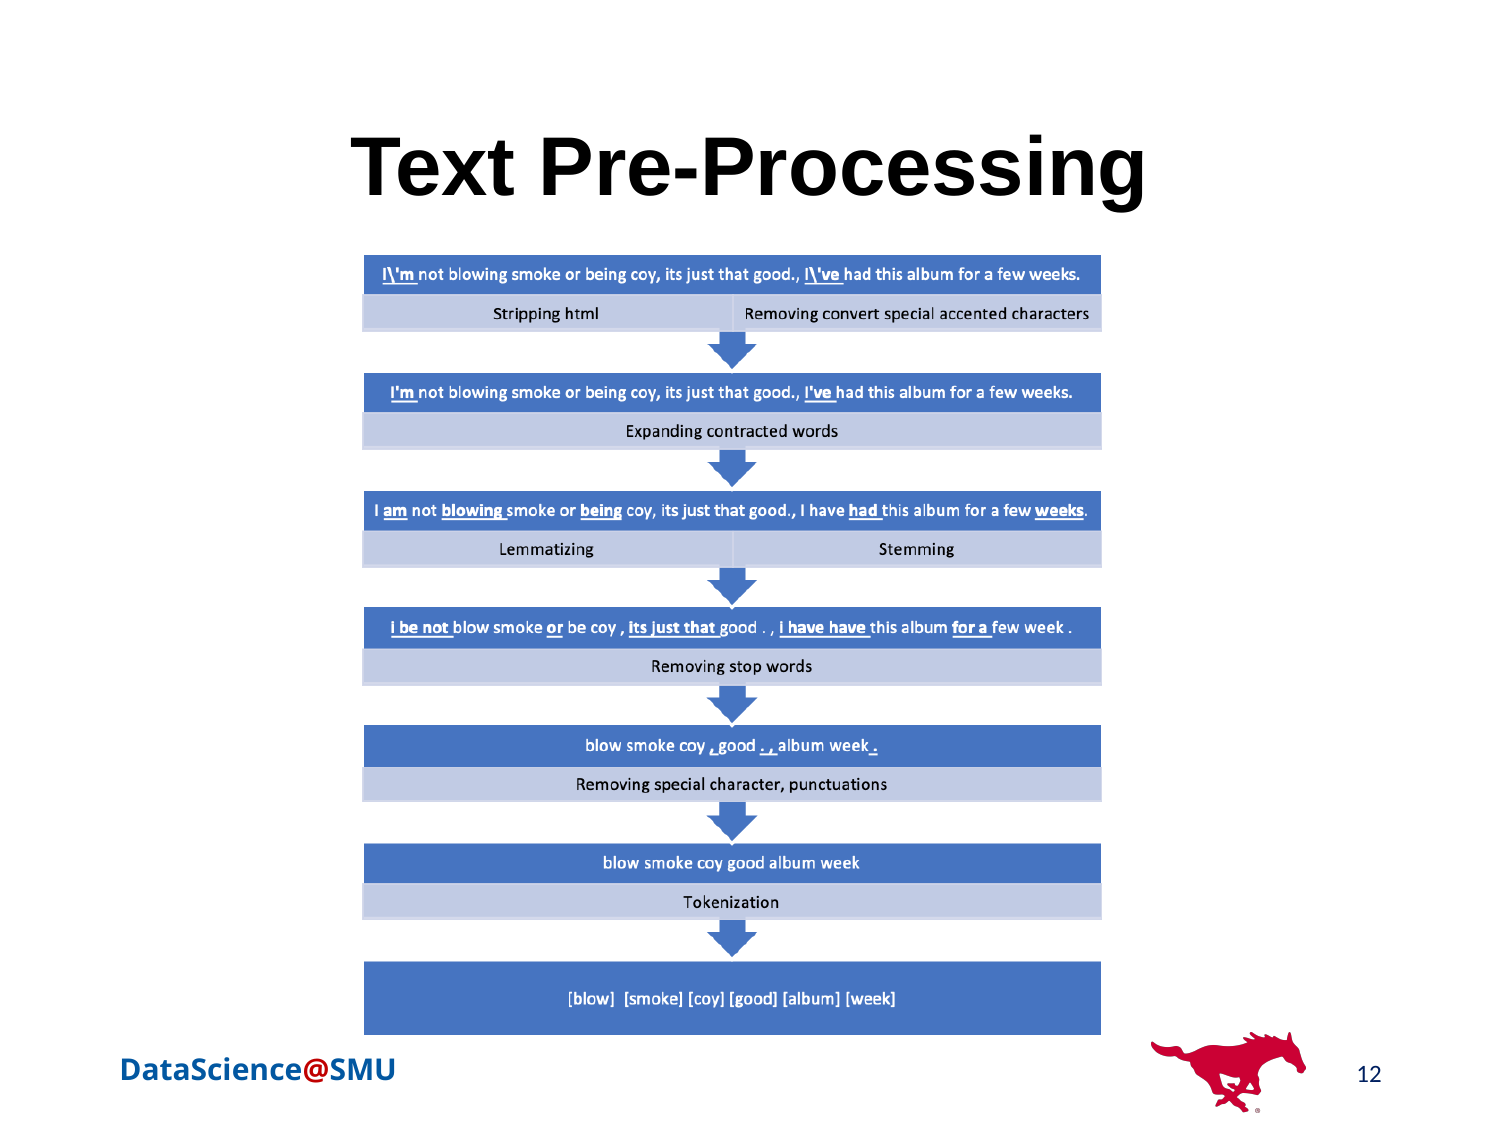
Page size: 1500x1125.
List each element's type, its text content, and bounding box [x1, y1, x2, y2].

picture [1151, 1032, 1306, 1042]
picture [1151, 1103, 1306, 1113]
slide_number 12 [1059, 1042, 1397, 1103]
picture [358, 251, 1102, 1038]
title Text Pre-Processing [103, 59, 1397, 278]
